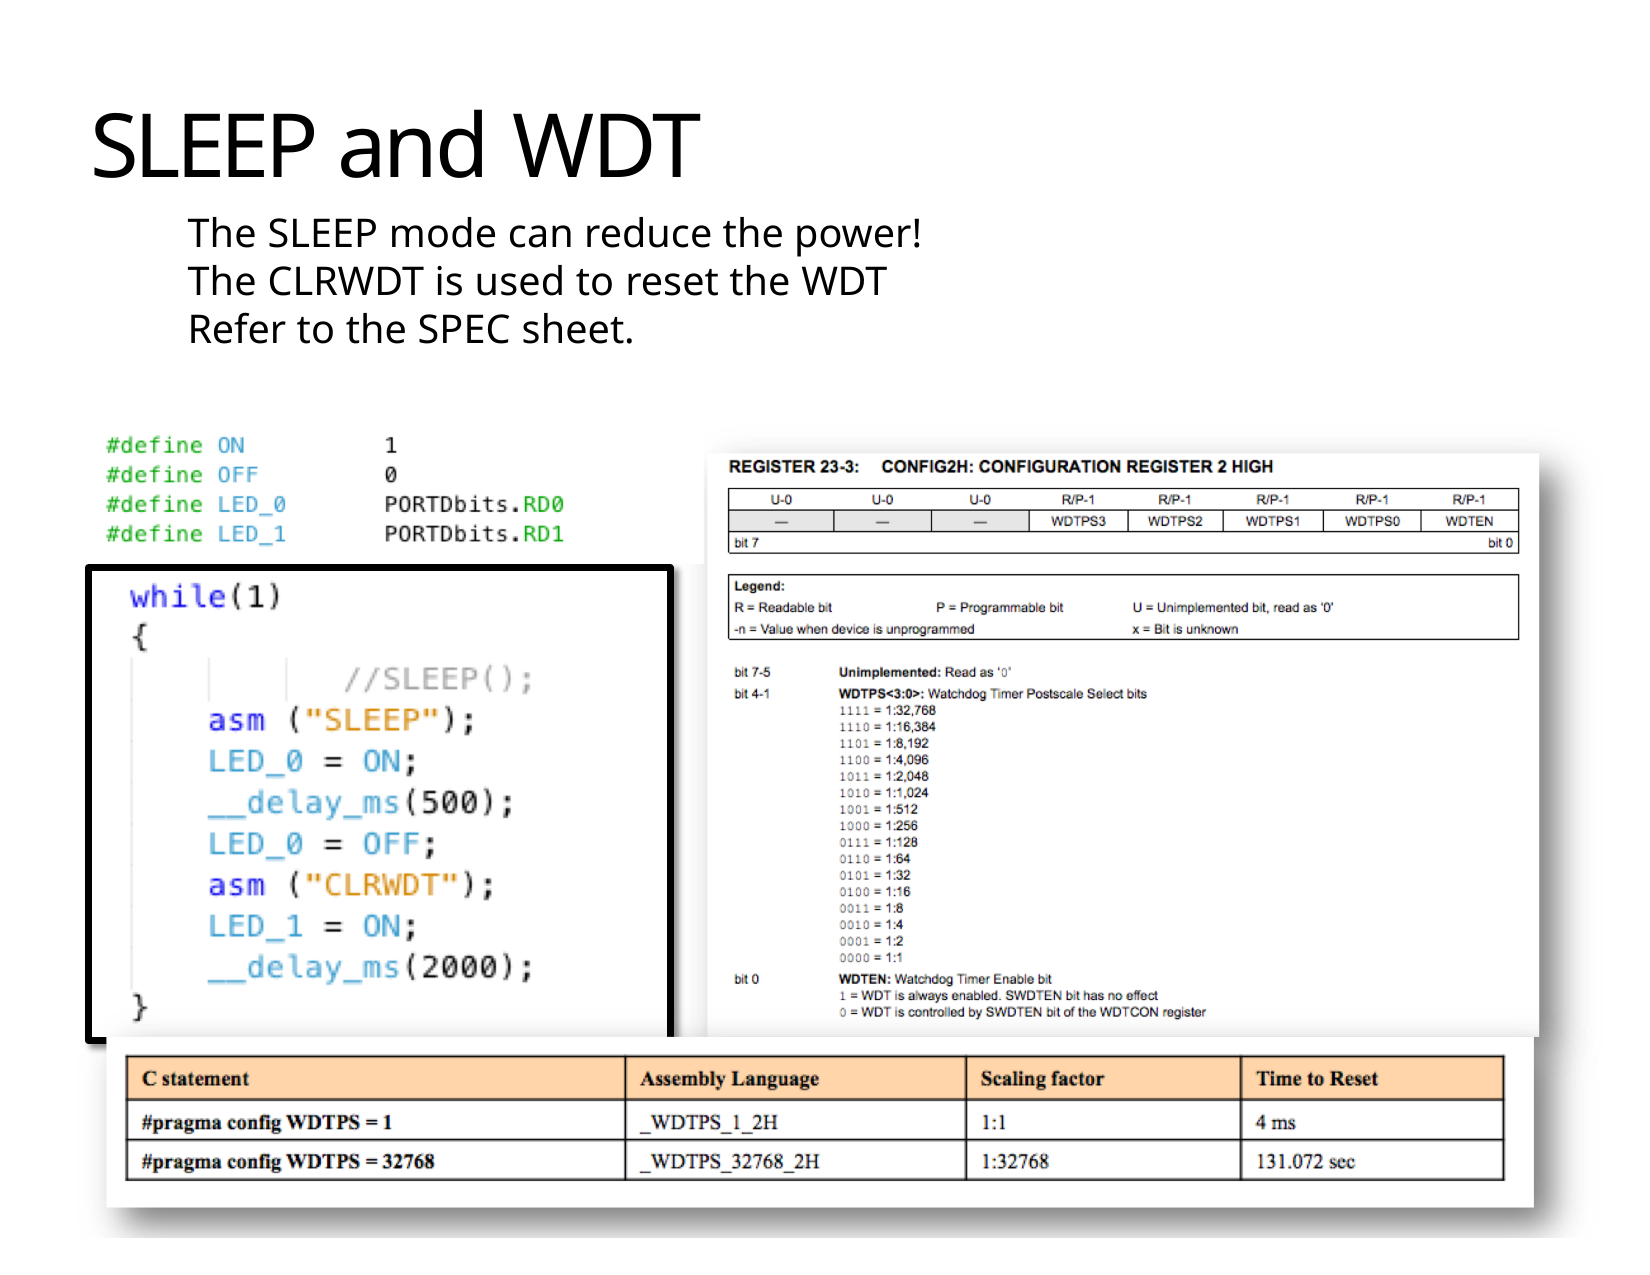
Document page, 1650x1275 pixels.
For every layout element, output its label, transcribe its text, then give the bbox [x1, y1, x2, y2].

text_box [72, 1002, 1603, 1238]
text_box [106, 1036, 1534, 1208]
text_box [88, 567, 671, 1002]
text_box [672, 419, 1608, 1106]
text_box [80, 564, 672, 1002]
text_box [74, 431, 704, 564]
text_box [707, 453, 1540, 1002]
title SLEEP and WDT The SLEEP mode can reduce the power! The CLRWDT is used to reset the WDT Refer to the SPEC sheet. [88, 60, 994, 352]
